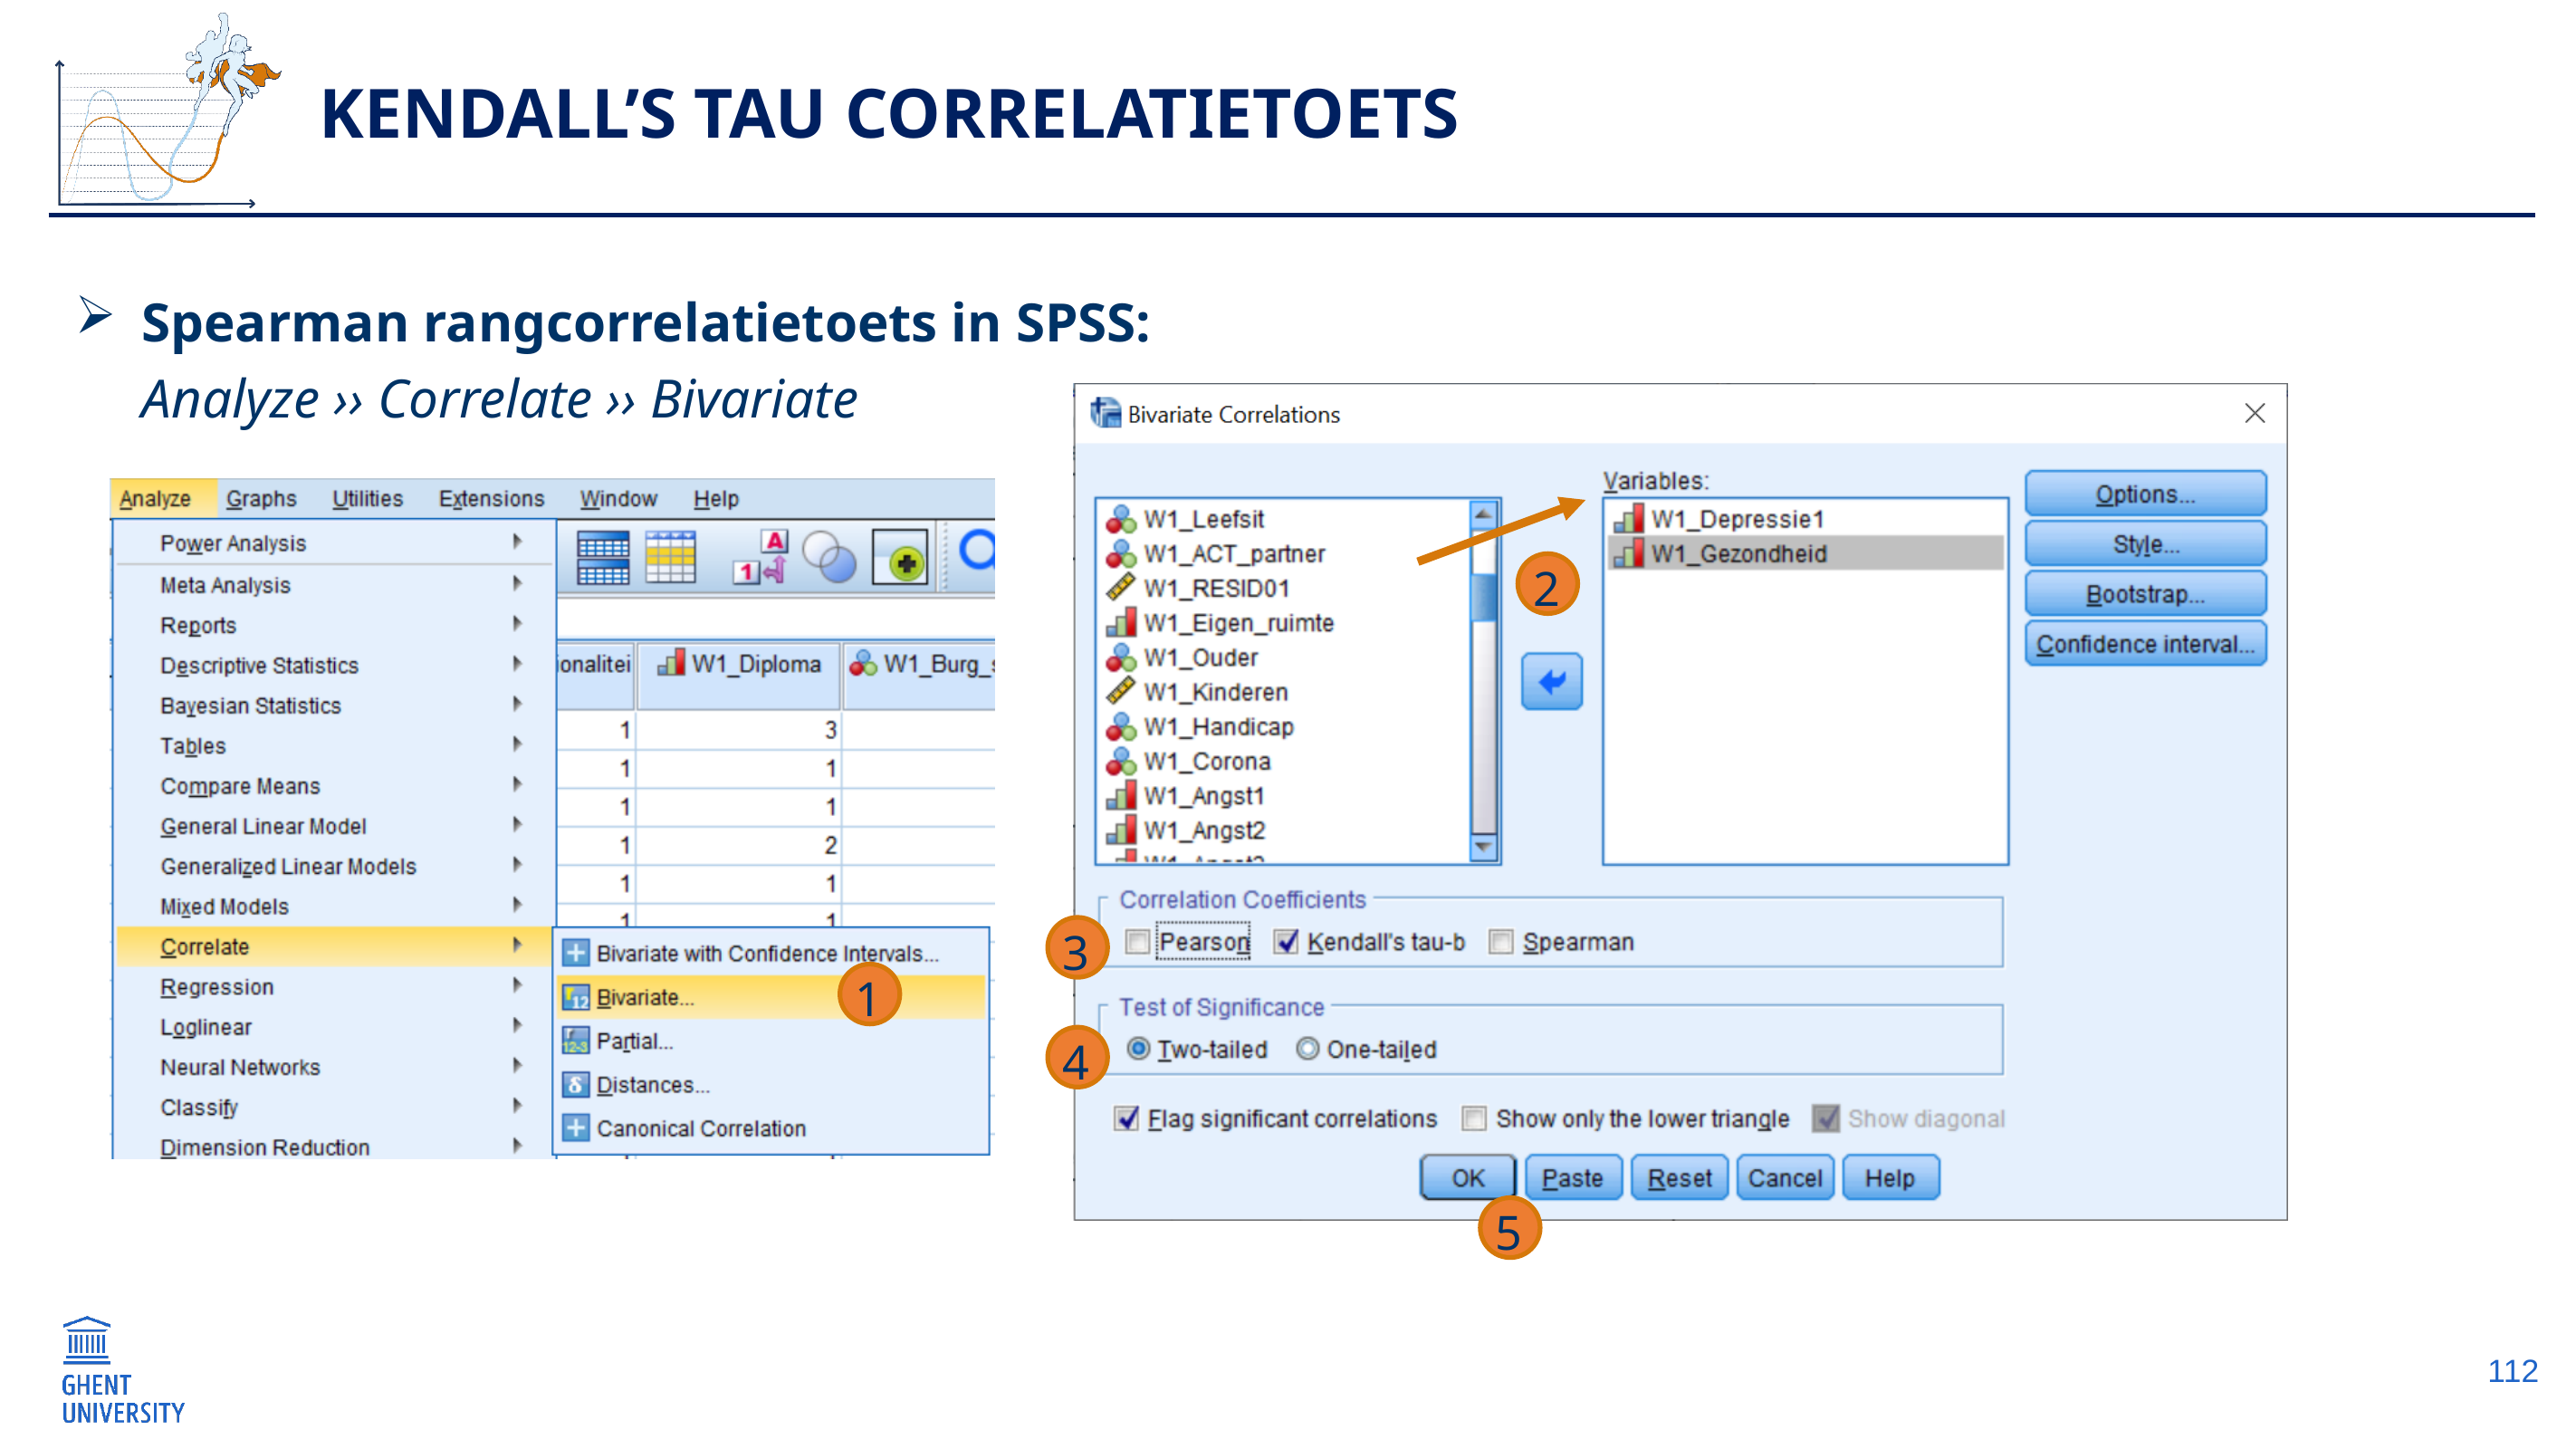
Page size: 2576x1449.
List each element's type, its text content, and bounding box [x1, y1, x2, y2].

picture [62, 1335, 411, 1449]
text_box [1048, 1014, 1211, 1091]
title Kendall’s tau correlatietoets [305, 18, 2527, 159]
list Spearman rangcorrelatietoets in SPSS: Analyze ›› Correlate ›› Bivariate [48, 269, 2553, 1335]
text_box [1048, 905, 1211, 982]
picture [110, 477, 995, 1159]
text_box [1518, 541, 1681, 618]
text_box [839, 951, 1003, 1028]
picture [1073, 383, 2288, 1222]
slide_number 112 [2415, 1330, 2553, 1408]
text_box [1417, 499, 1586, 562]
picture [5, 0, 306, 318]
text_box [1480, 1185, 1643, 1262]
